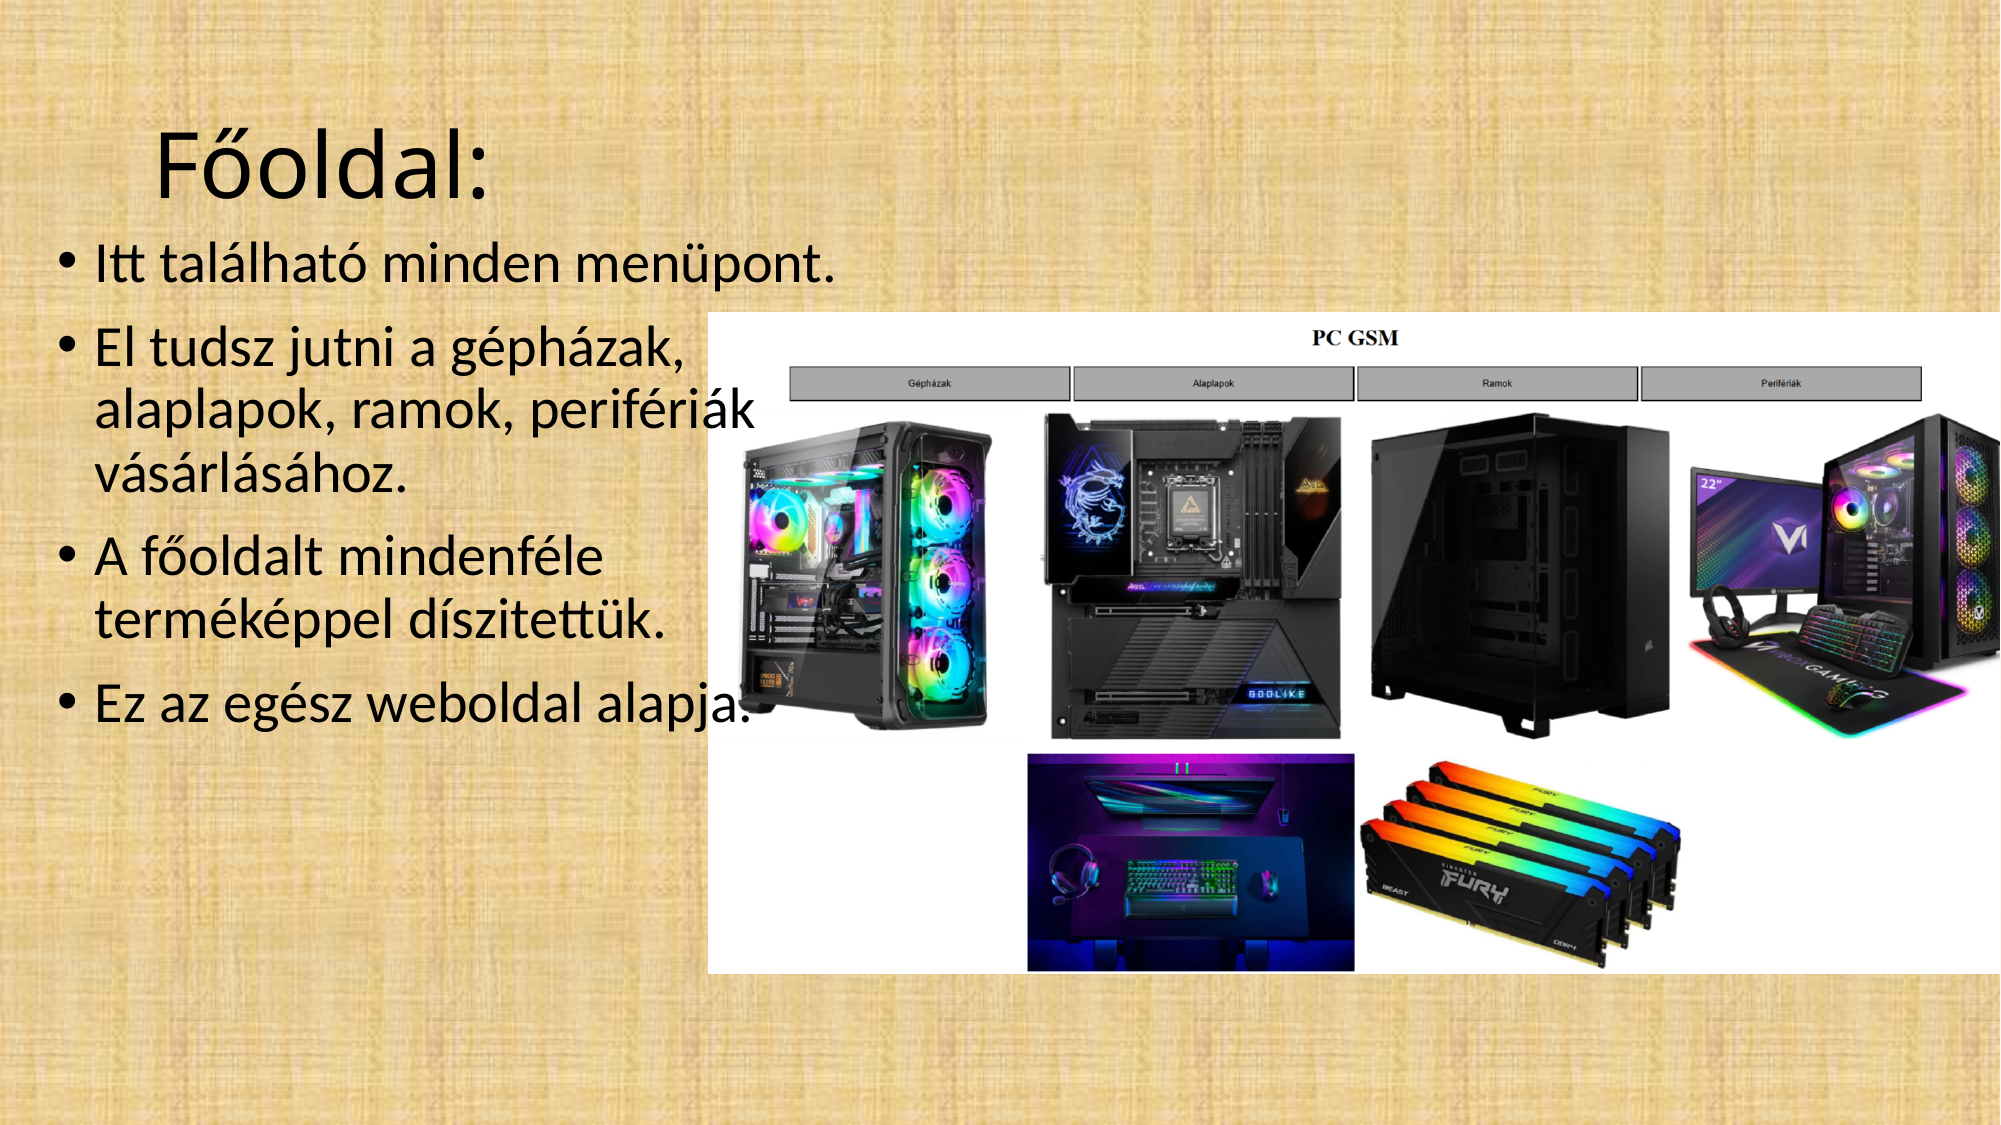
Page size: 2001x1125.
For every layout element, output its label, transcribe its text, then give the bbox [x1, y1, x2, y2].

list Itt található minden menüpont. El tudsz jutni a gépházak, alaplapok, ramok, perifériák vásárlásához. A főoldalt mindenféle terméképpel díszitettük. Ez az egész weboldal alapja. [42, 224, 893, 939]
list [708, 312, 2000, 974]
title Főoldal: [137, 59, 1863, 278]
picture [0, 0, 2001, 1125]
